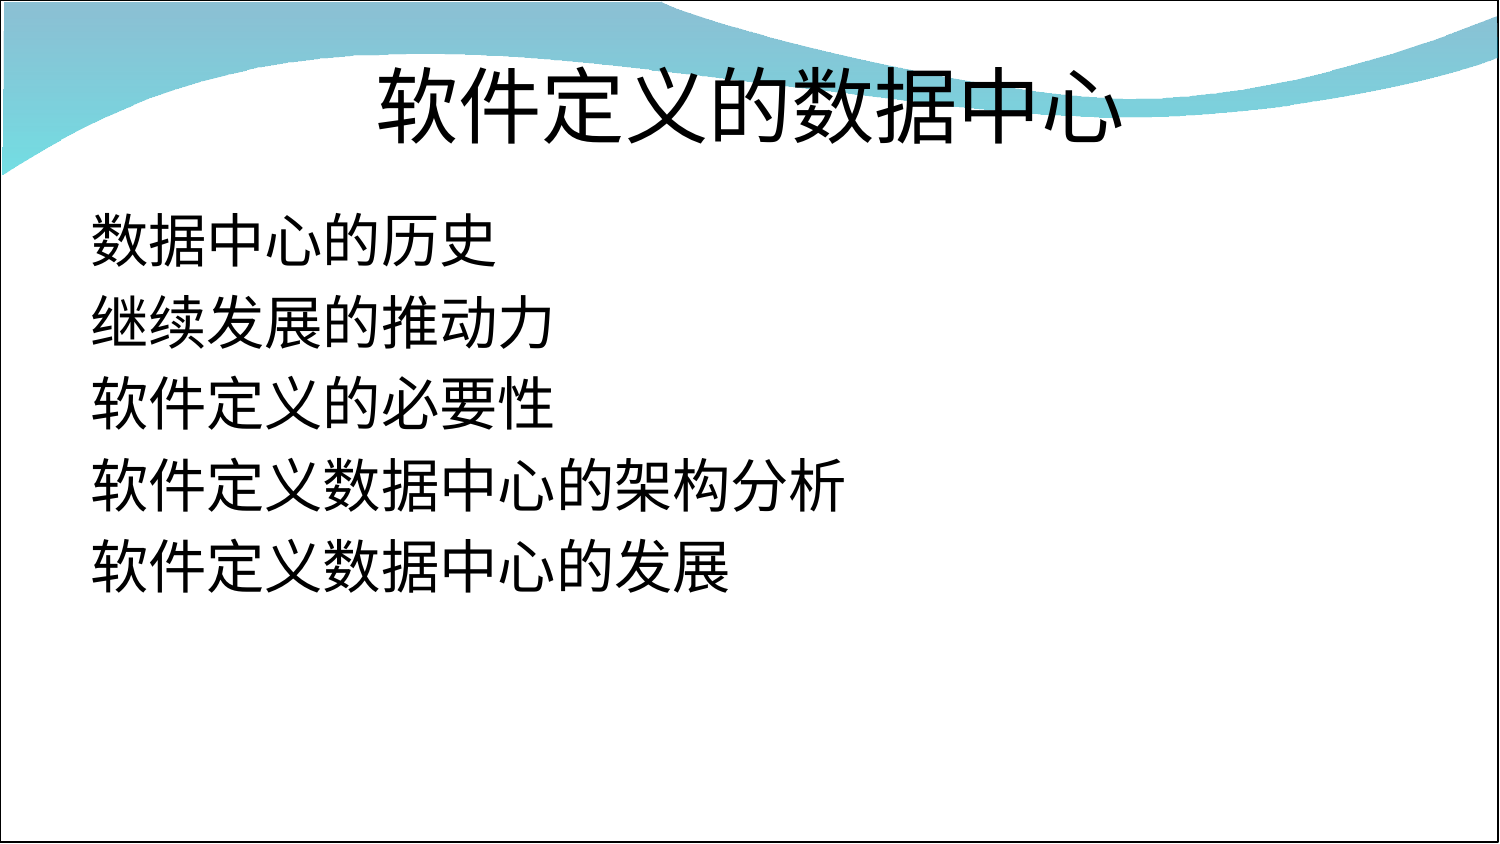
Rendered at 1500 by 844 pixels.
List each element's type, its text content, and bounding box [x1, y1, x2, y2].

title 软件定义的数据中心 [75, 33, 1425, 175]
list 数据中心的历史 继续发展的推动力 软件定义的必要性 软件定义数据中心的架构分析 软件定义数据中心的发展 [75, 196, 1425, 754]
